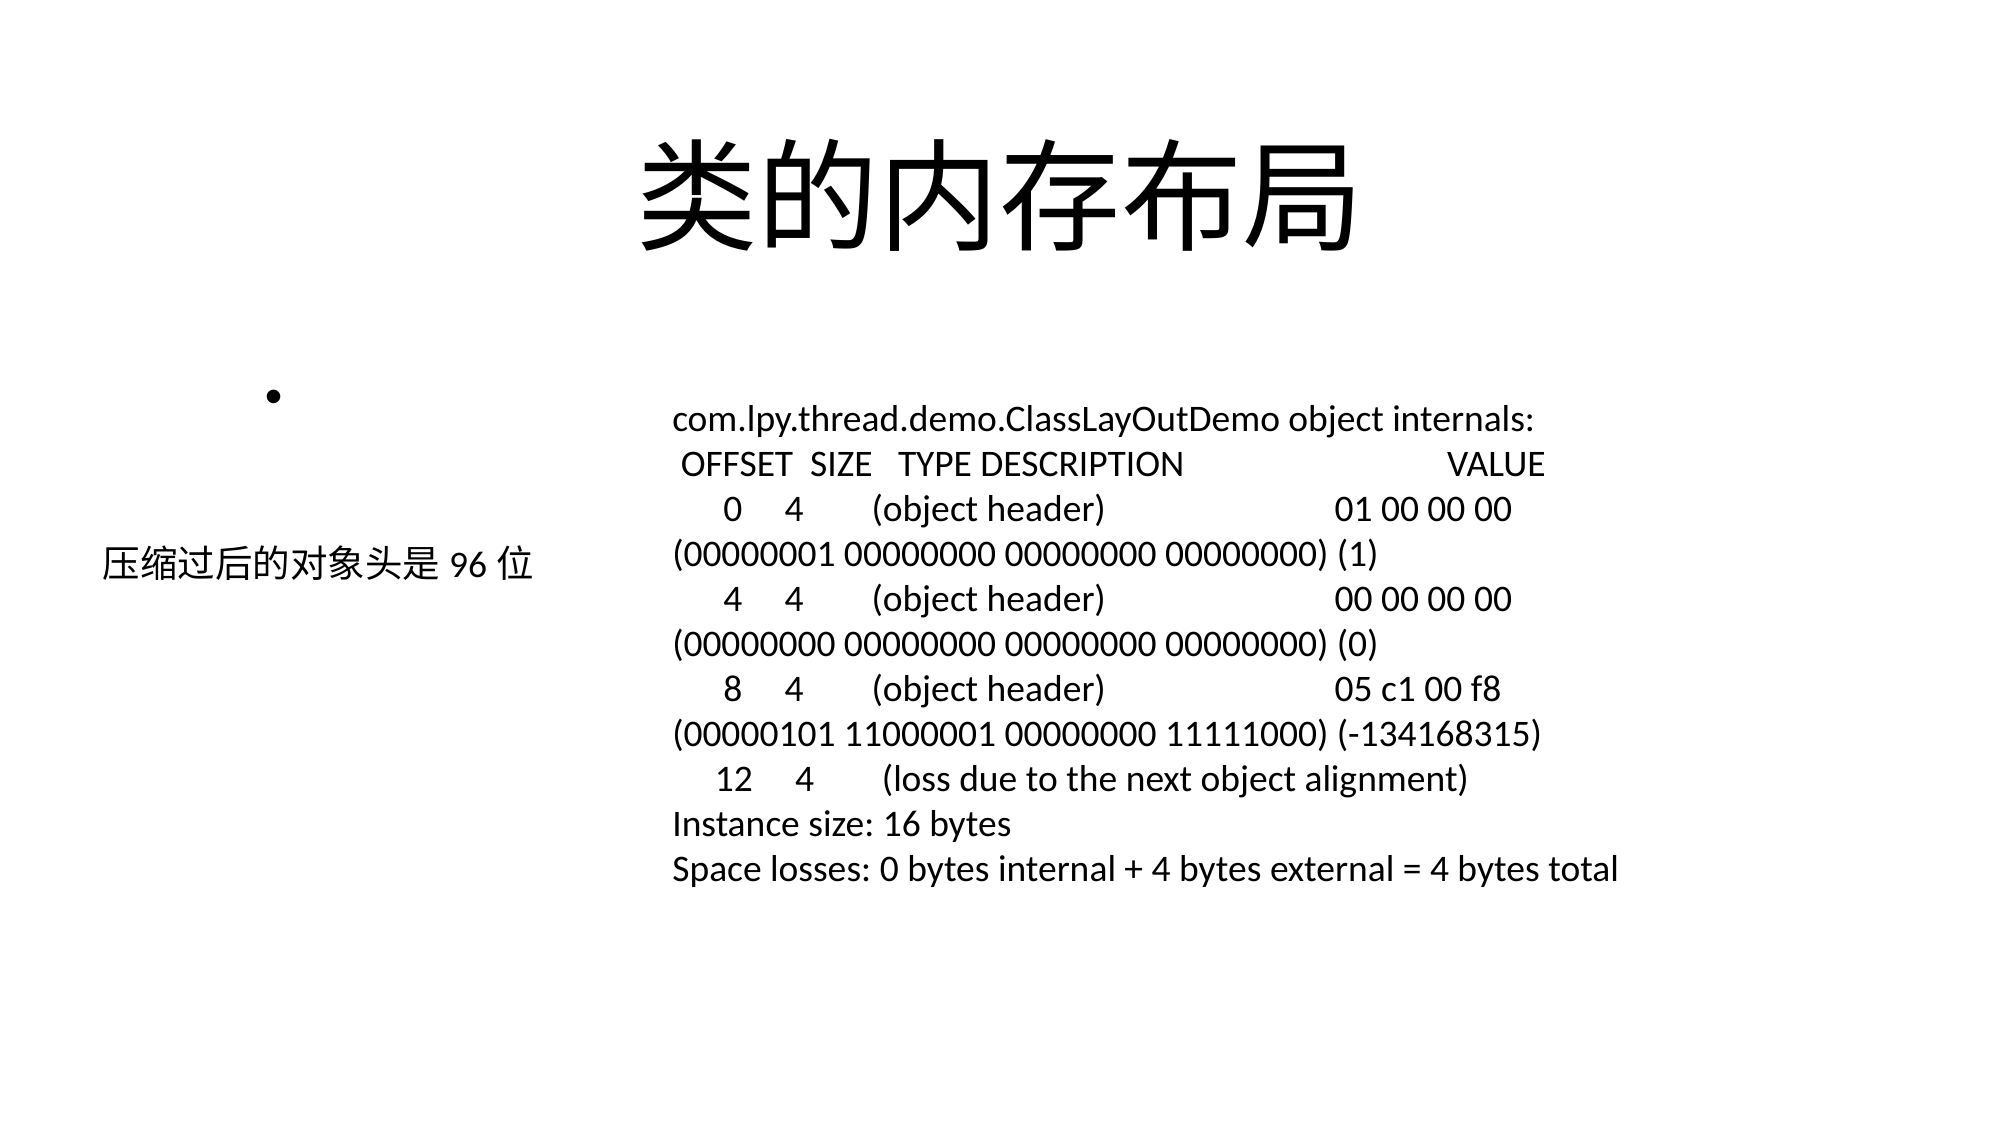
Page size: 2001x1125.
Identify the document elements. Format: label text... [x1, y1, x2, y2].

text_box 压缩过后的对象头是96位 [87, 532, 755, 592]
subtitle [249, 364, 1750, 863]
title 类的内存布局 [249, 127, 1750, 275]
text_box com.lpy.thread.demo.ClassLayOutDemo object internals: OFFSET SIZE TYPE DESCRIPTION VALUE 0 4 (object header) 01 00 00 00 (00000001 00000000 00000000 00000000) (1) 4 4 (object header) 00 00 00 00 (00000000 00000000 00000000 00000000) (0) 8 4 (object header) 05 c1 00 f8 (00000101 11000001 00000000 11111000) (-134168315) 12 4 (loss due to the next object alignment) Instance size: 16 bytes Space losses: 0 bytes internal + 4 bytes external = 4 bytes total [657, 386, 1658, 896]
